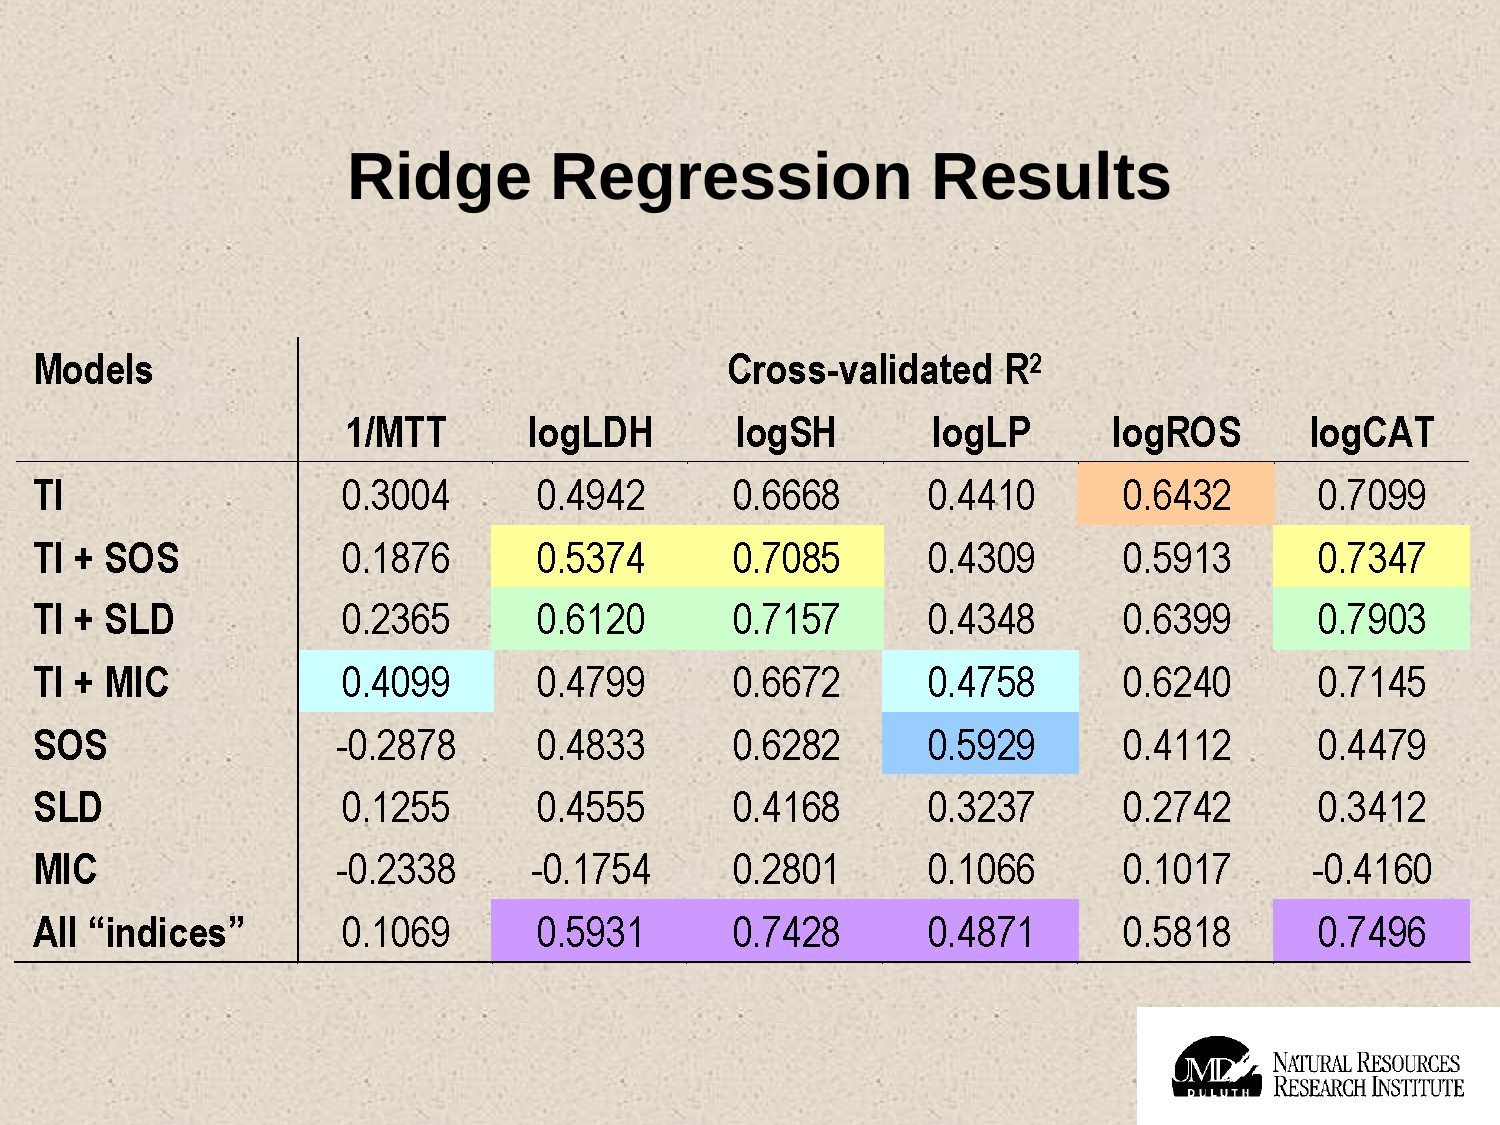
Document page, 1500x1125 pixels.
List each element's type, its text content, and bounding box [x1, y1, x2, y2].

text_box Ridge Regression Results [212, 124, 1308, 220]
picture [0, 0, 1500, 1125]
